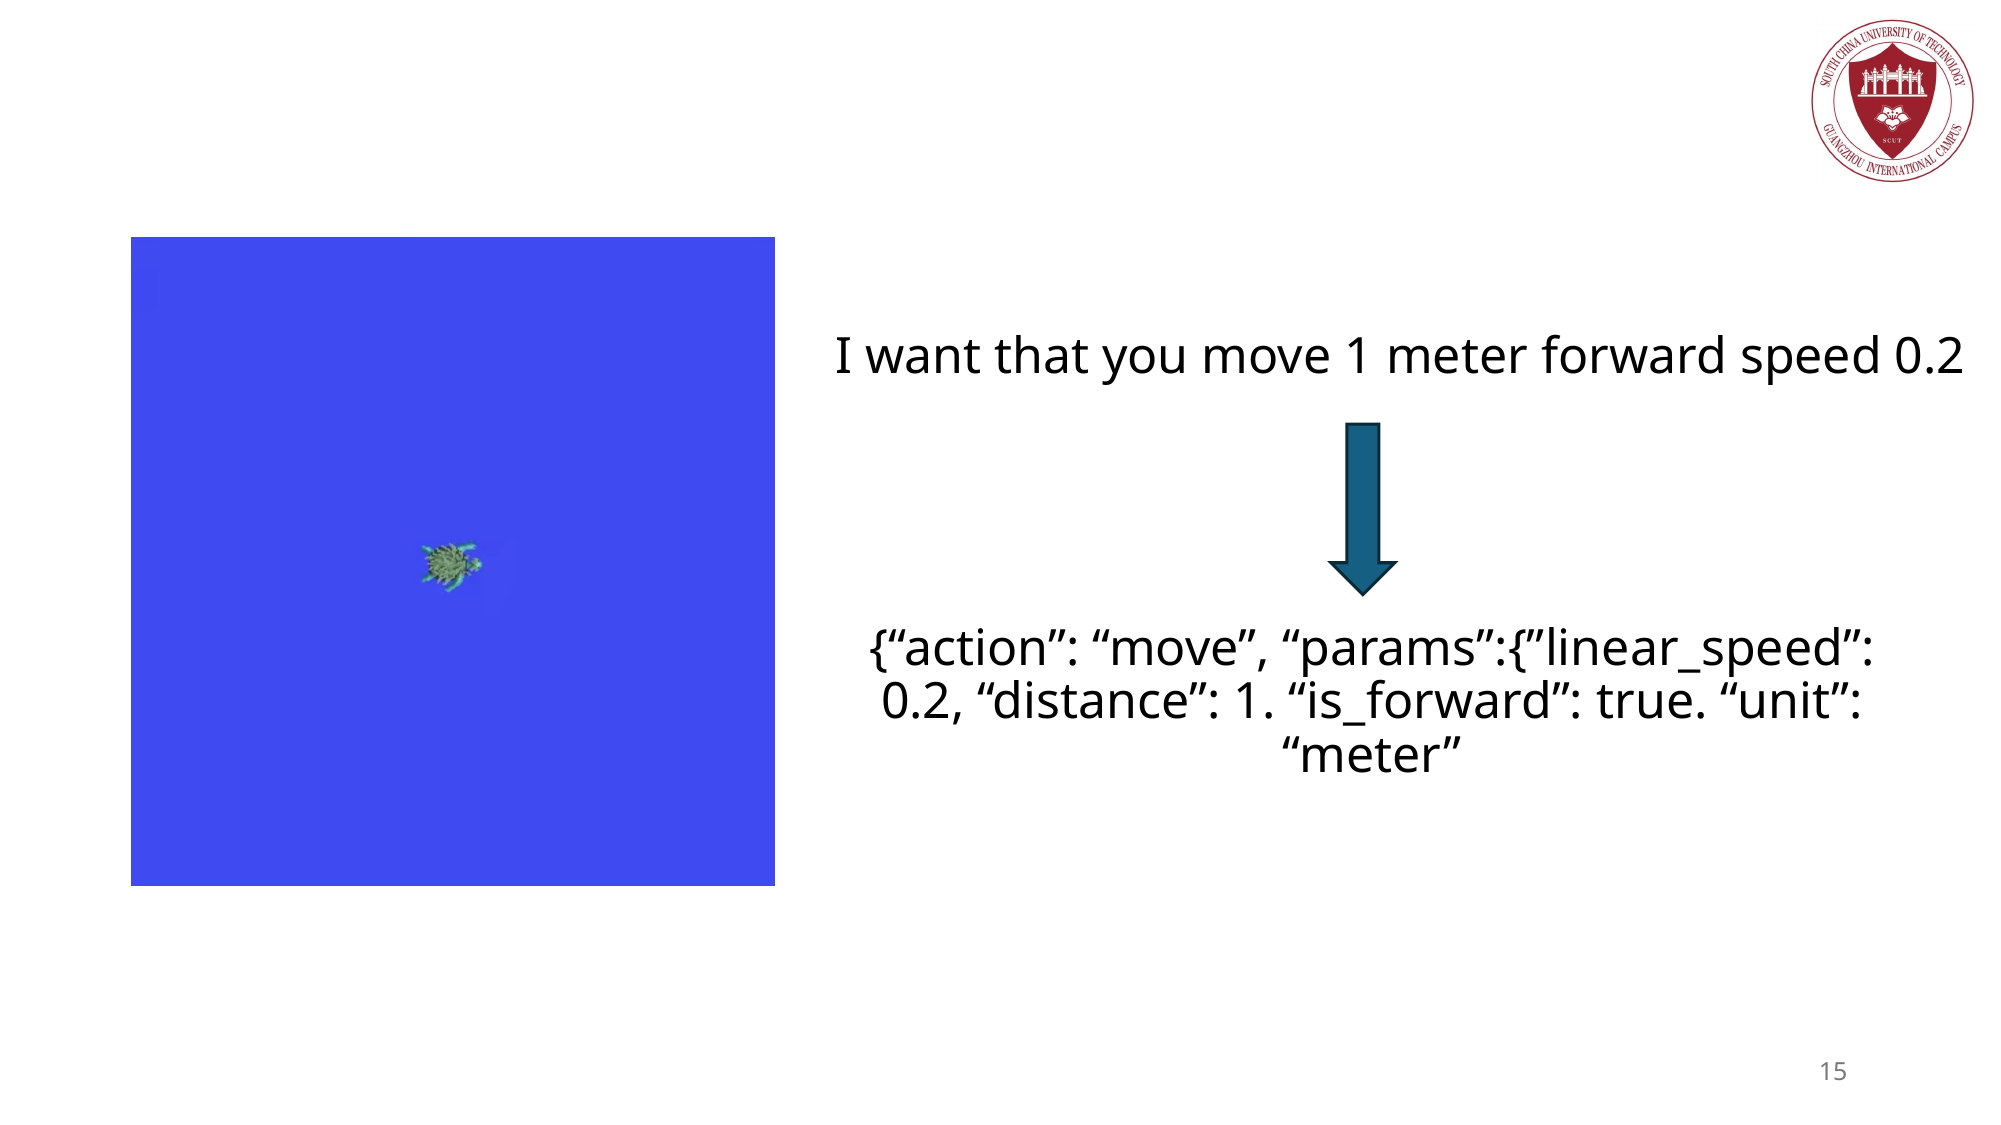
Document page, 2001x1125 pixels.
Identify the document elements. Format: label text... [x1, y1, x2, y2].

text_box {“action”: “move”, “params”:{”linear_speed”: 0.2, “distance”: 1. “is_forward”: true. “unit”: “meter” [820, 614, 1925, 886]
picture [1810, 18, 1976, 184]
text_box I want that you move 1 meter forward speed 0.2 [820, 322, 2000, 595]
picture [131, 237, 775, 887]
slide_number 15 [1412, 1042, 1863, 1103]
text_box [1327, 422, 1399, 597]
